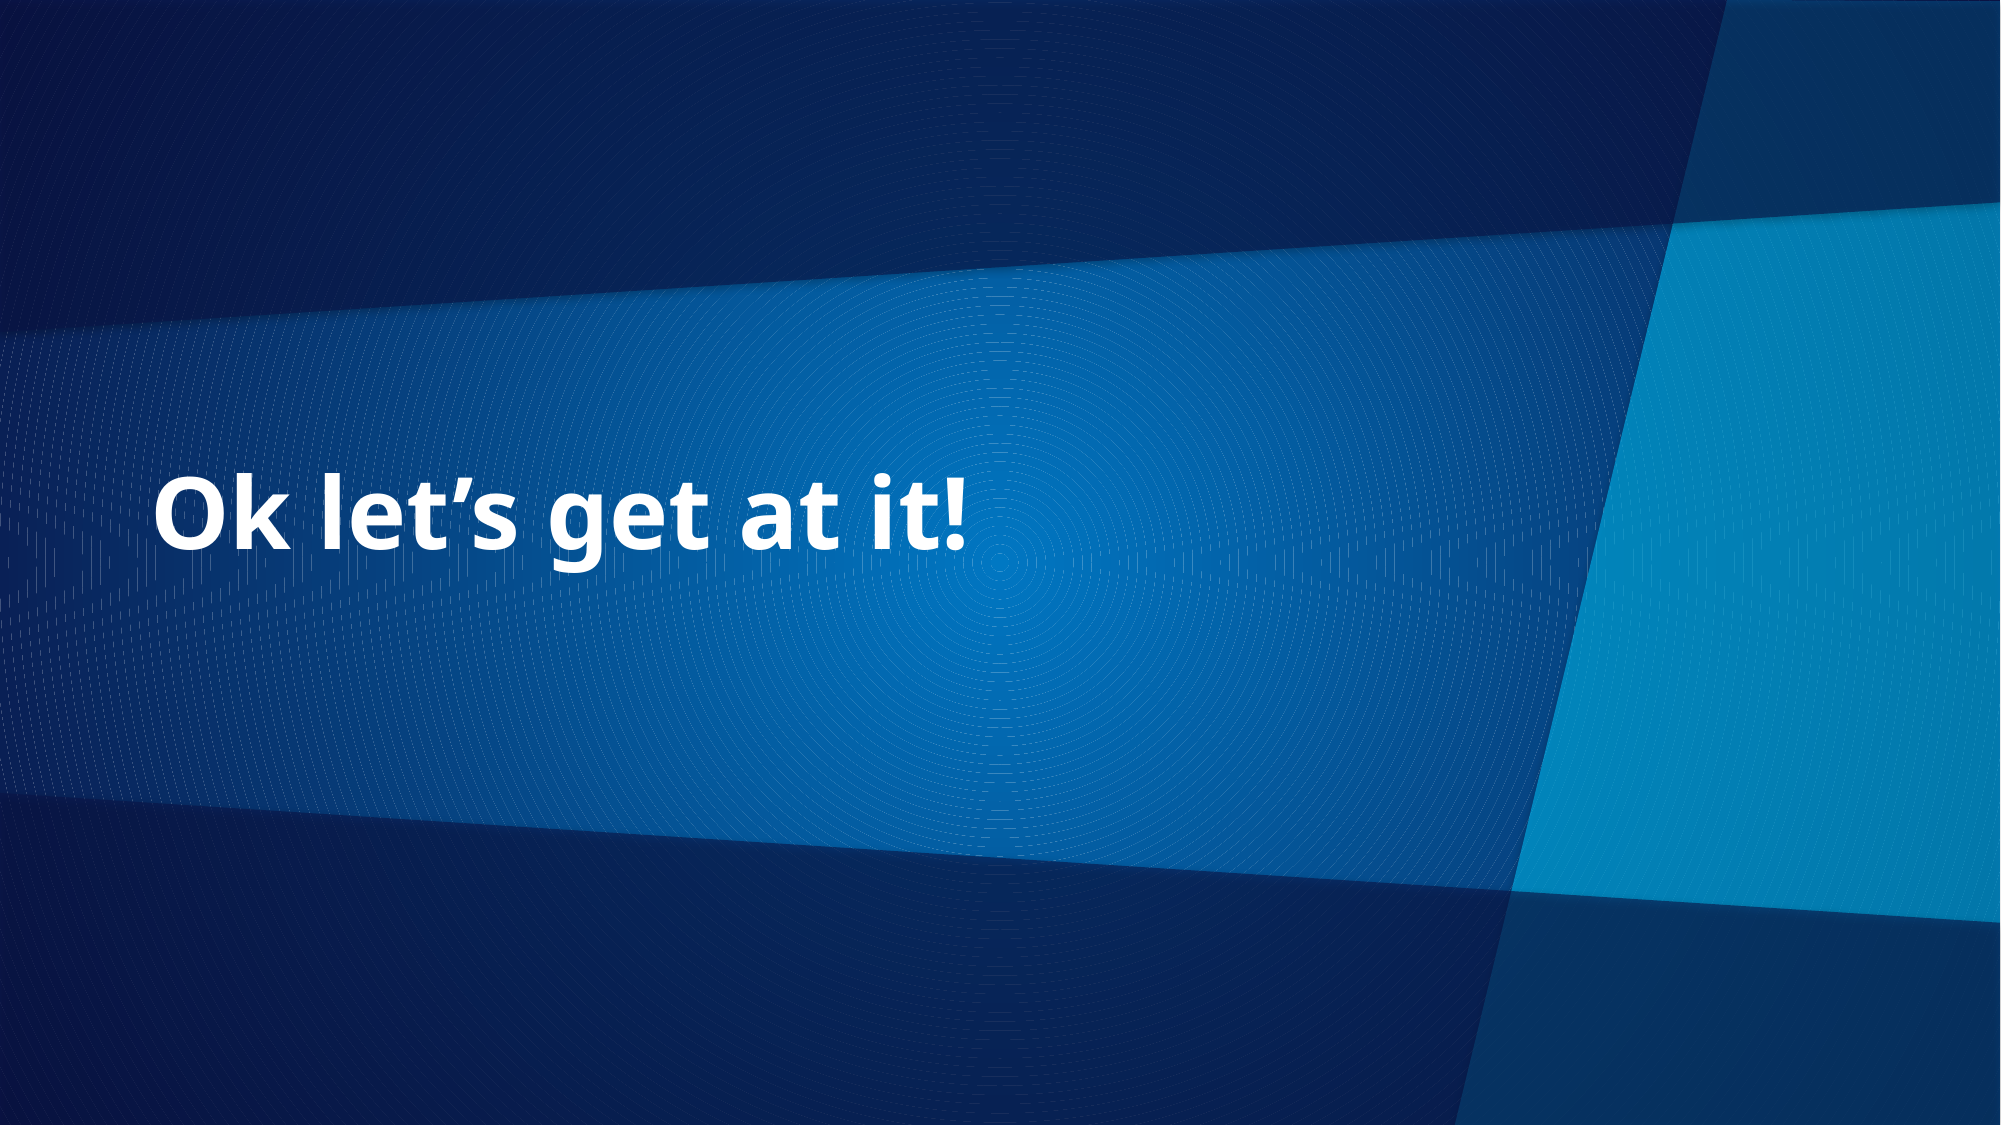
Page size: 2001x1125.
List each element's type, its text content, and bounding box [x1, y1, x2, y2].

title Ok let’s get at it! [150, 448, 1575, 570]
